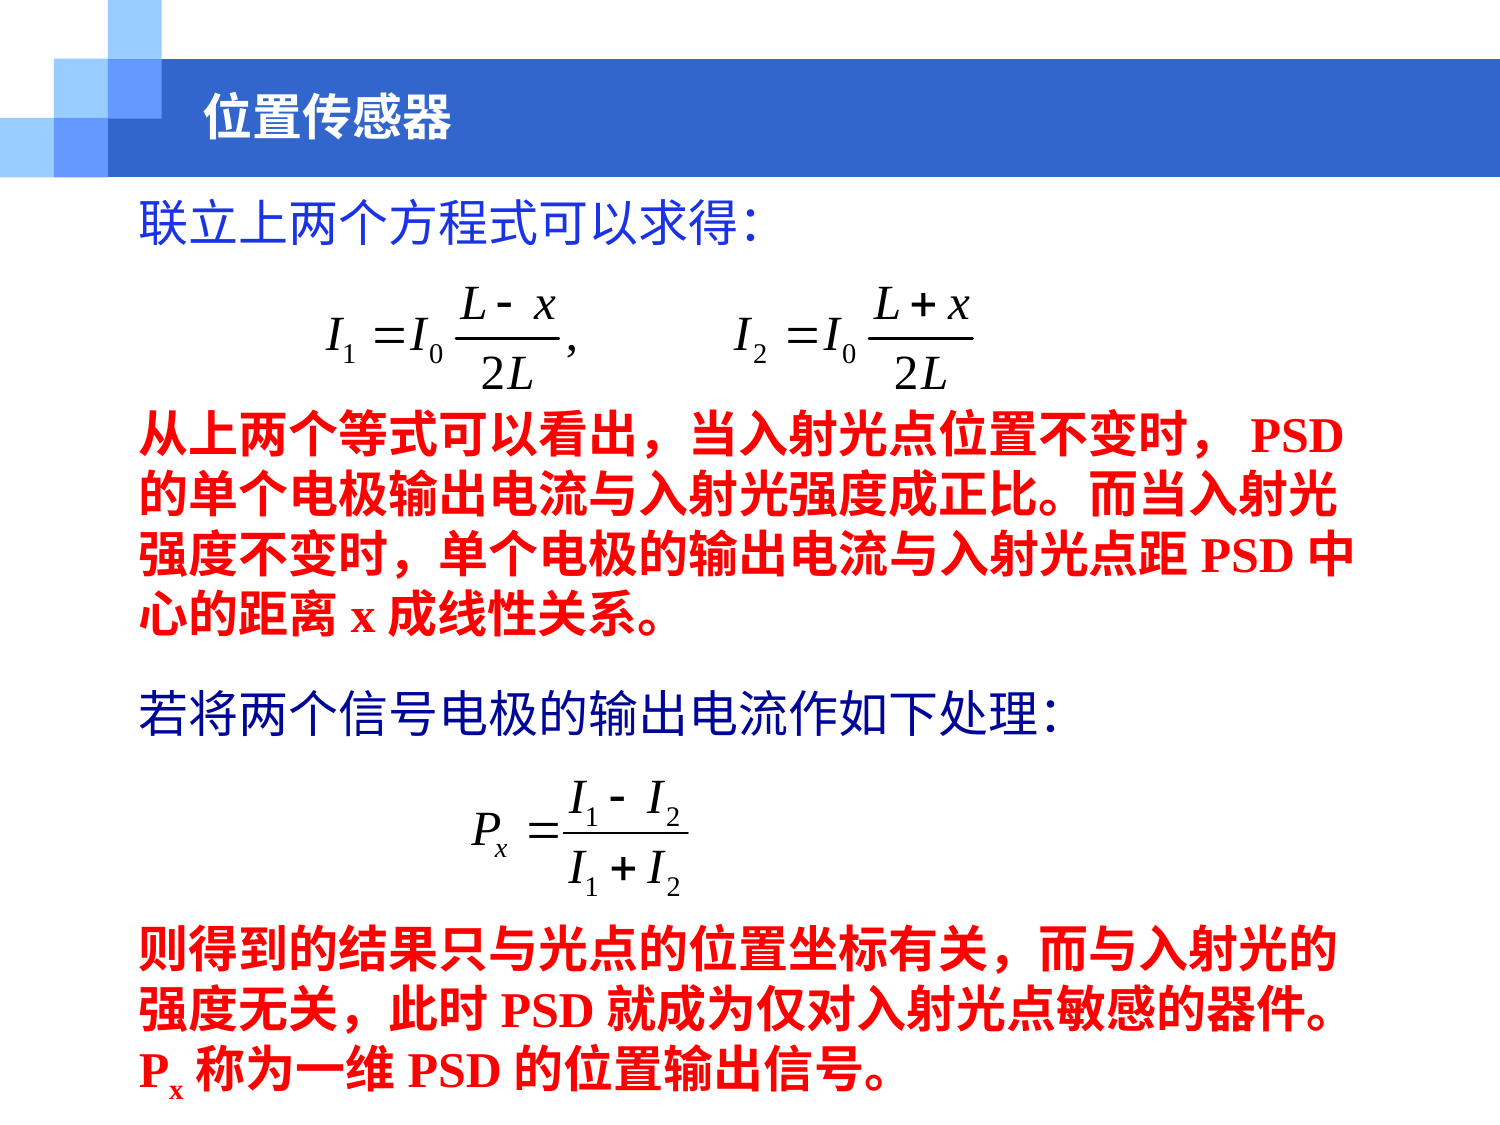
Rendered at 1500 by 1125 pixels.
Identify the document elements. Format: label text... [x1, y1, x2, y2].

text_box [123, 674, 1400, 907]
text_box 位置传感器 [187, 74, 1400, 155]
text_box 则得到的结果只与光点的位置坐标有关，而与入射光的强度无关，此时PSD就成为仅对入射光点敏感的器件。Px称为一维PSD的位置输出信号。 [123, 909, 1400, 1113]
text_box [123, 184, 1400, 400]
text_box 从上两个等式可以看出，当入射光点位置不变时，PSD的单个电极输出电流与入射光强度成正比。而当入射光强度不变时，单个电极的输出电流与入射光点距PSD中心的距离x成线性关系。 [123, 400, 1400, 650]
